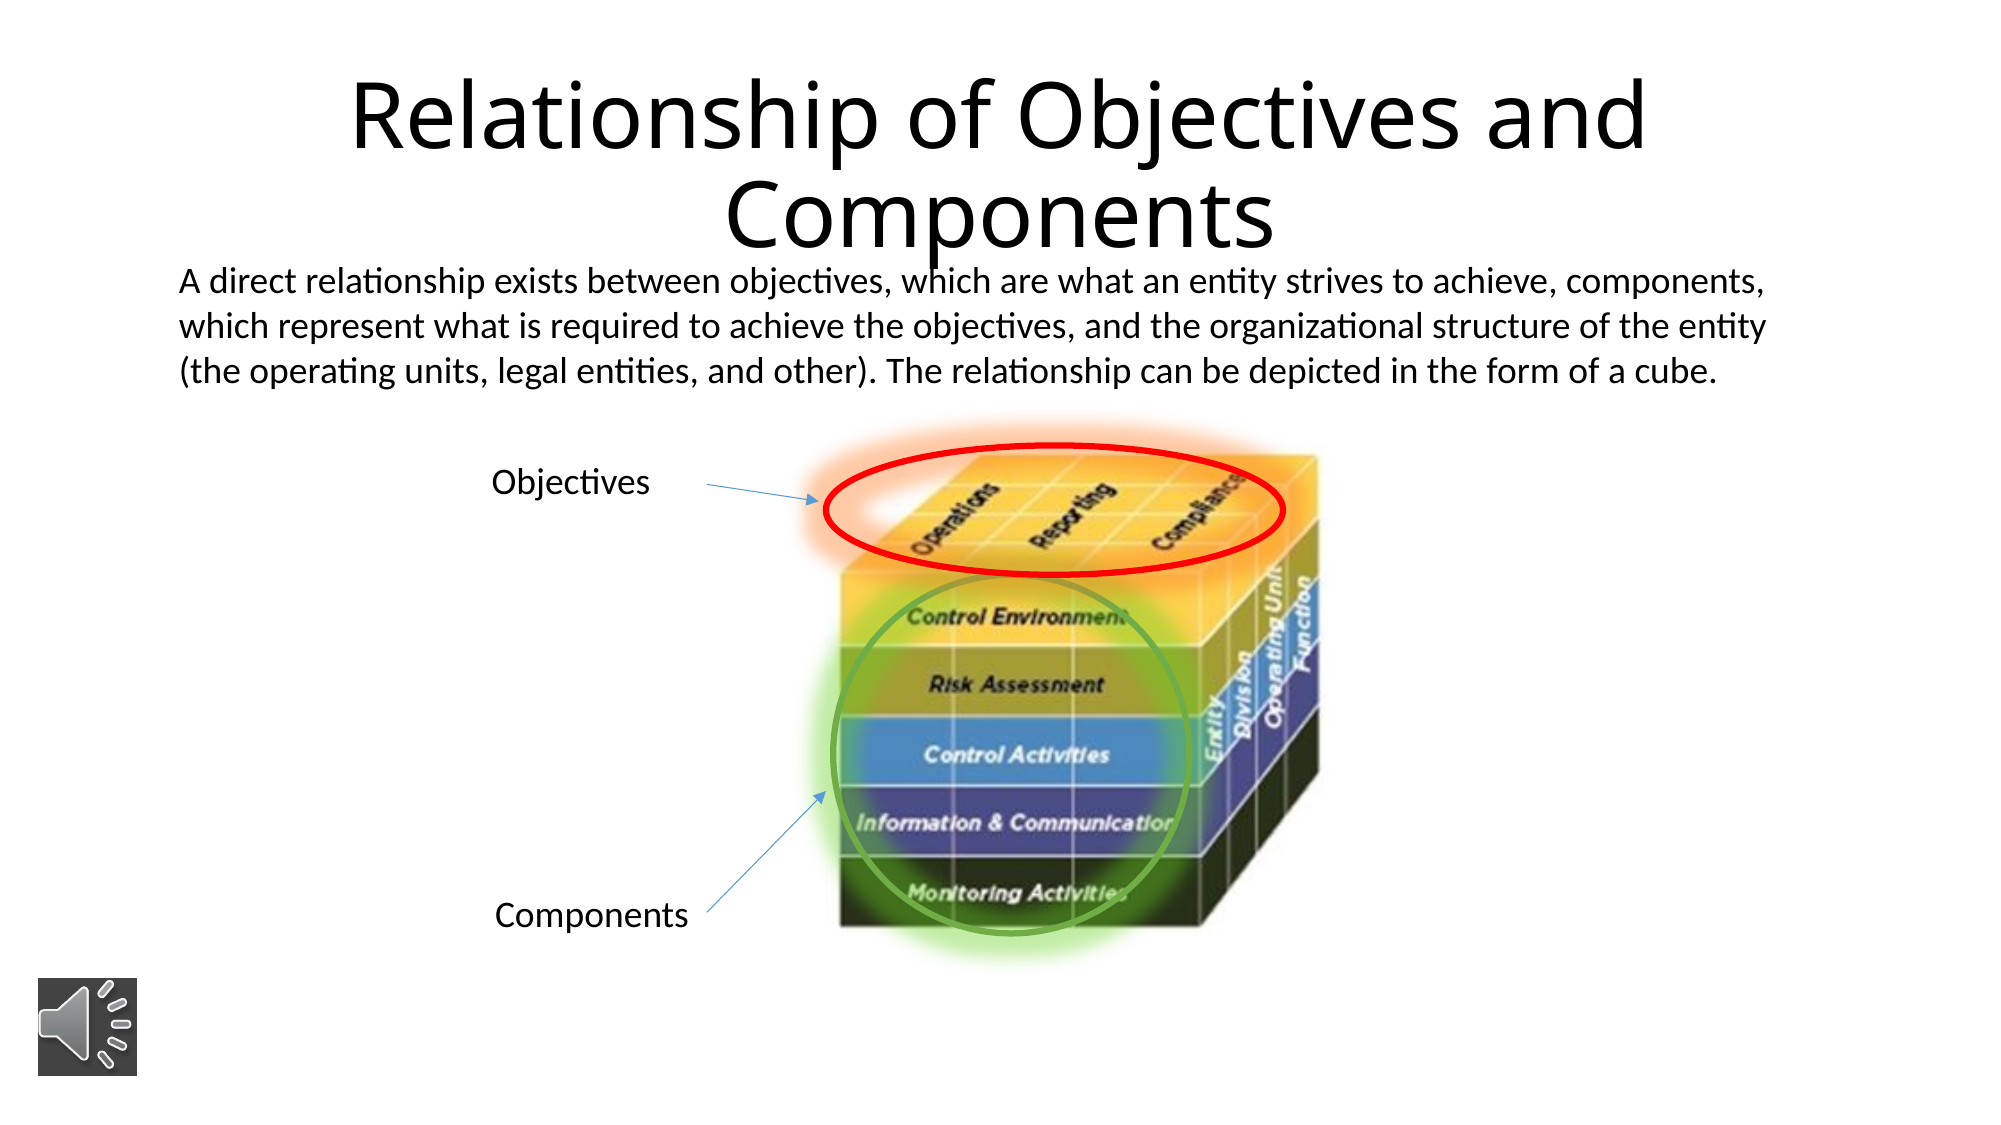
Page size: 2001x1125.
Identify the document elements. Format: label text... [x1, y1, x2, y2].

picture [37, 977, 138, 1078]
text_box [706, 484, 819, 502]
text_box Objectives [476, 449, 704, 510]
title Relationship of Objectives and Components [137, 59, 1863, 278]
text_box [706, 791, 826, 913]
picture [825, 445, 1329, 934]
text_box A direct relationship exists between objectives, which are what an entity strives to achieve, components, which represent what is required to achieve the objectives, and the organizational structure of the entity (the operating units, legal entities, and other). The relationship can be depicted in the form of a cube. [164, 248, 1836, 398]
text_box Components [480, 882, 707, 943]
